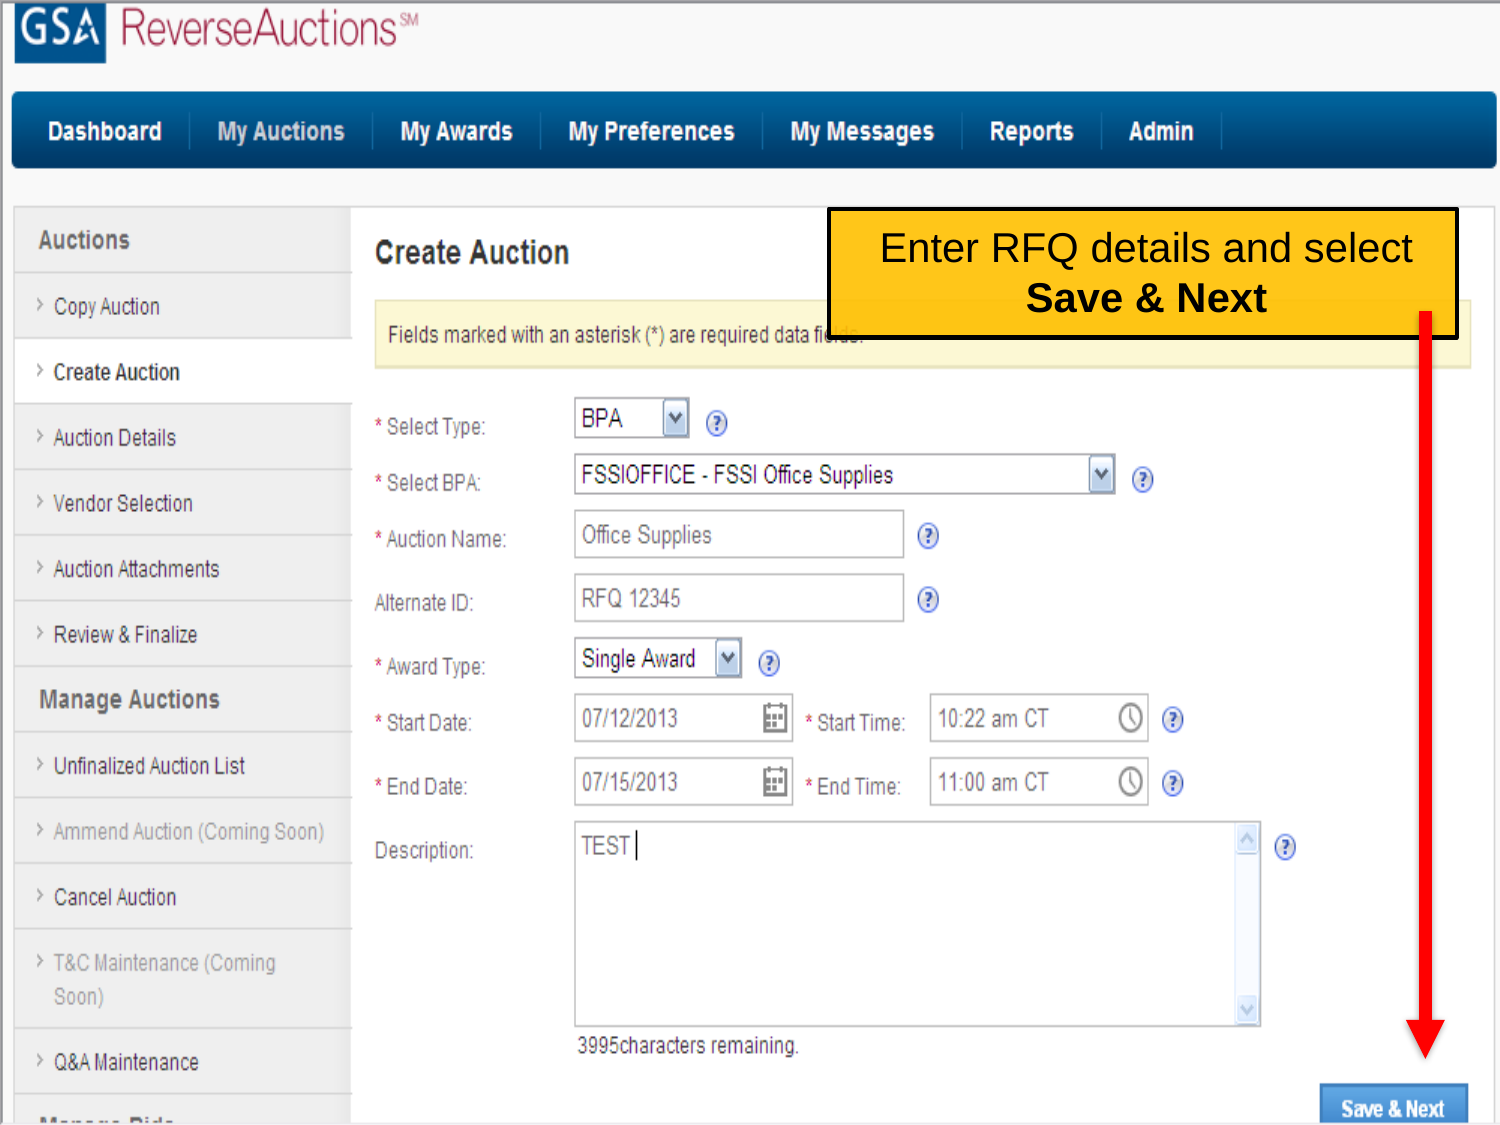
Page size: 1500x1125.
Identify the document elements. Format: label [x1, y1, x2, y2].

text_box [828, 208, 1457, 338]
picture [0, 0, 1500, 1125]
